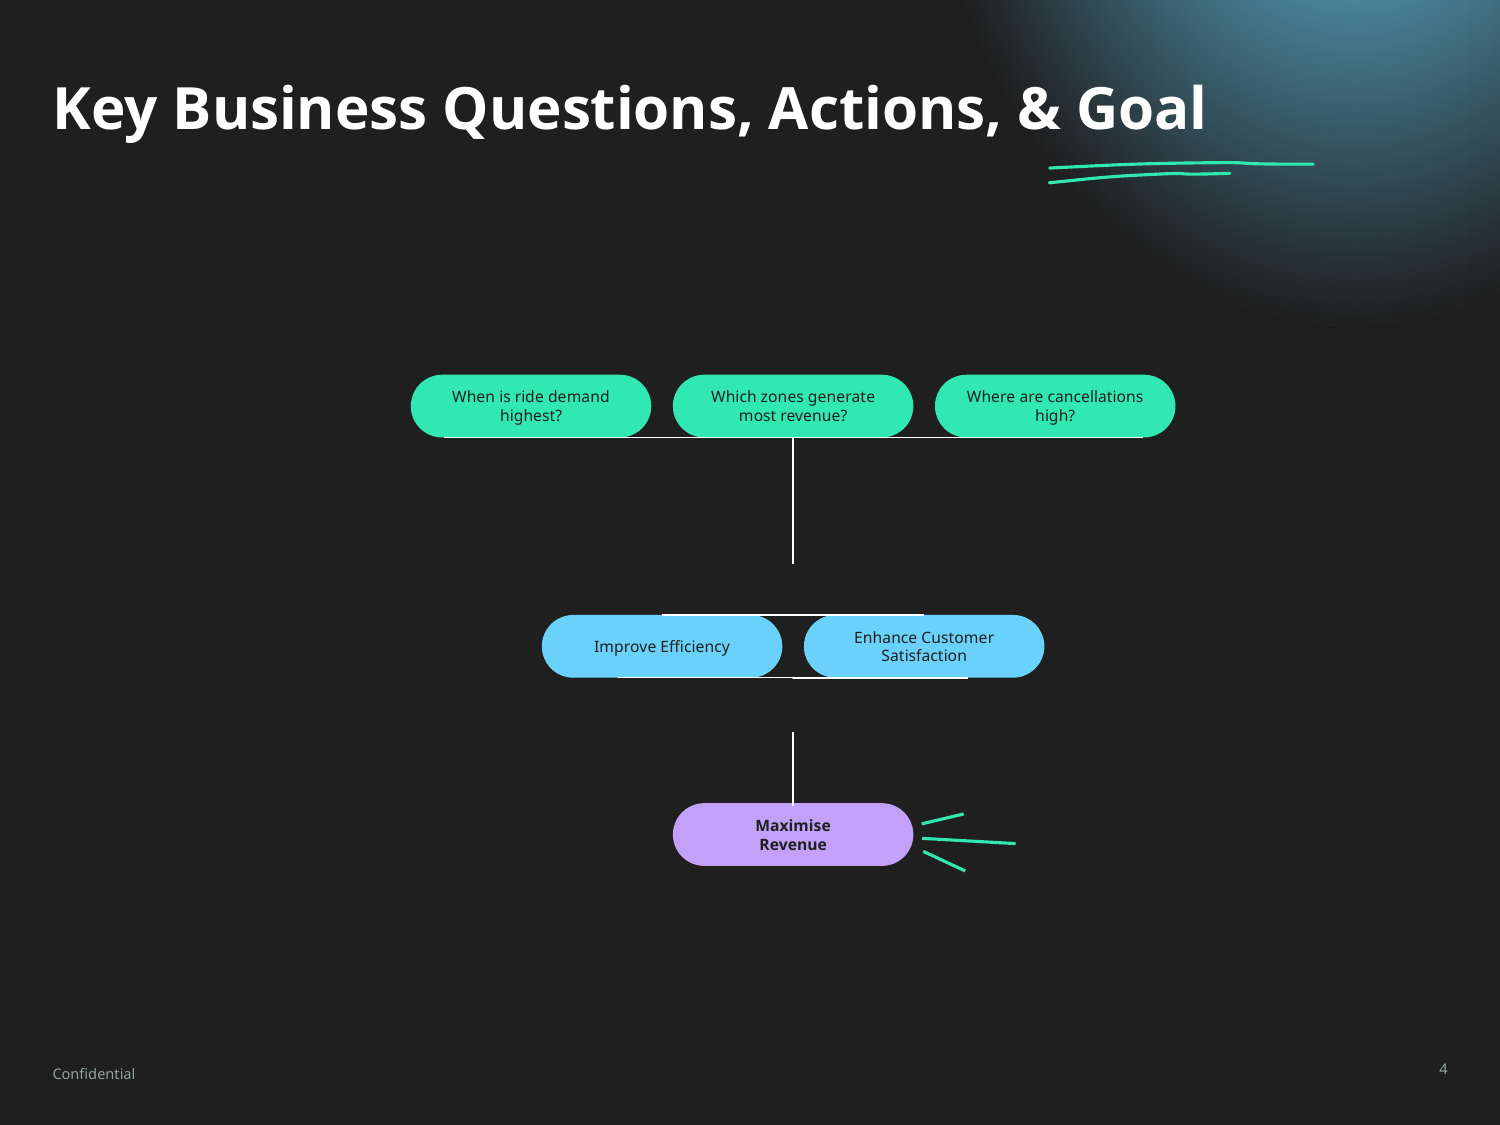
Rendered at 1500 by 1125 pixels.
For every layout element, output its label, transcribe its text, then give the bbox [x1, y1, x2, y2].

subtitle Confidential [37, 1049, 221, 1118]
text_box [1049, 139, 1314, 200]
picture [922, 0, 1500, 328]
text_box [410, 374, 1176, 867]
title Key Business Questions, Actions, & Goal [37, 56, 1314, 275]
